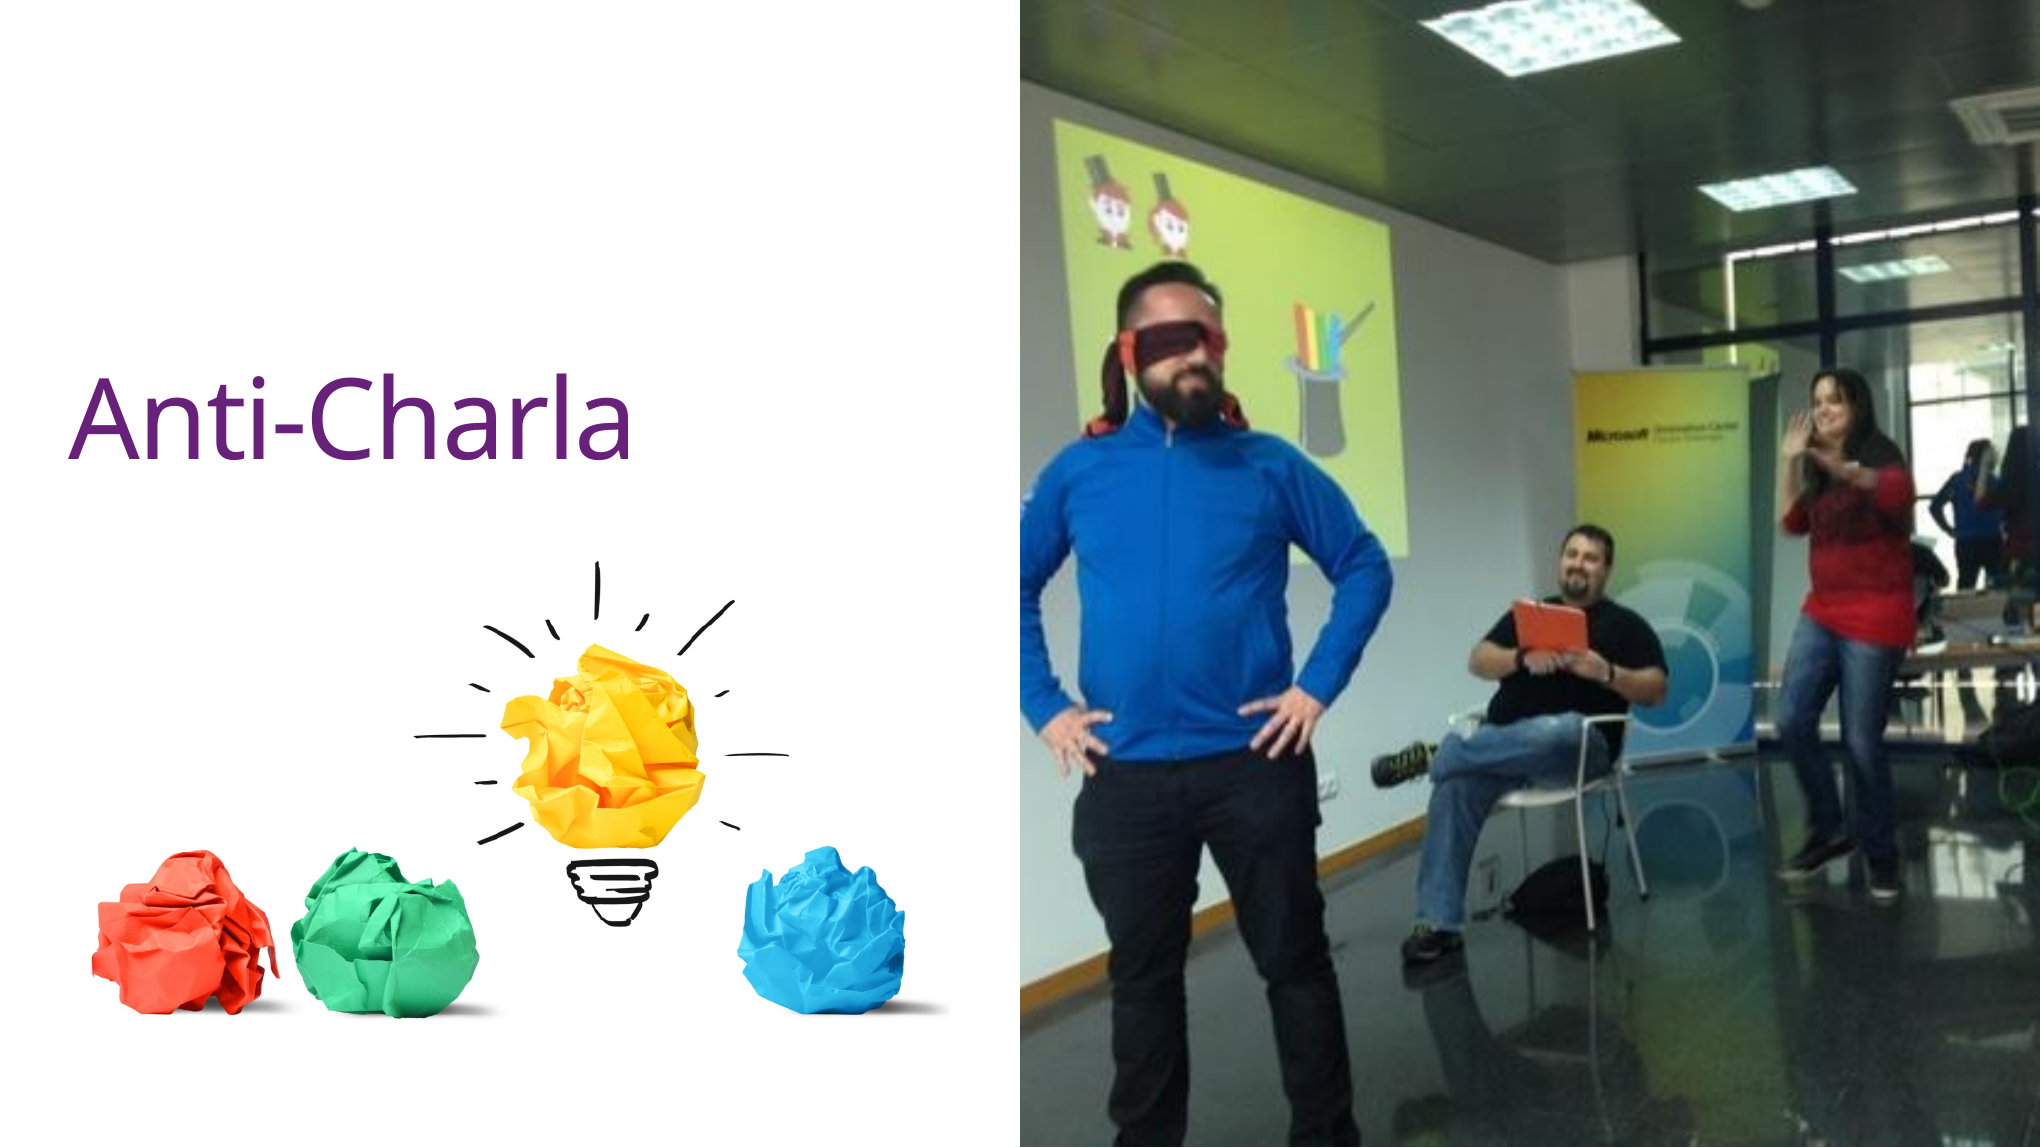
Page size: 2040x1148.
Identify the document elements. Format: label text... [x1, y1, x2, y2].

picture [77, 496, 950, 1080]
title Anti-Charla [45, 347, 983, 649]
picture [1019, 0, 2040, 1148]
